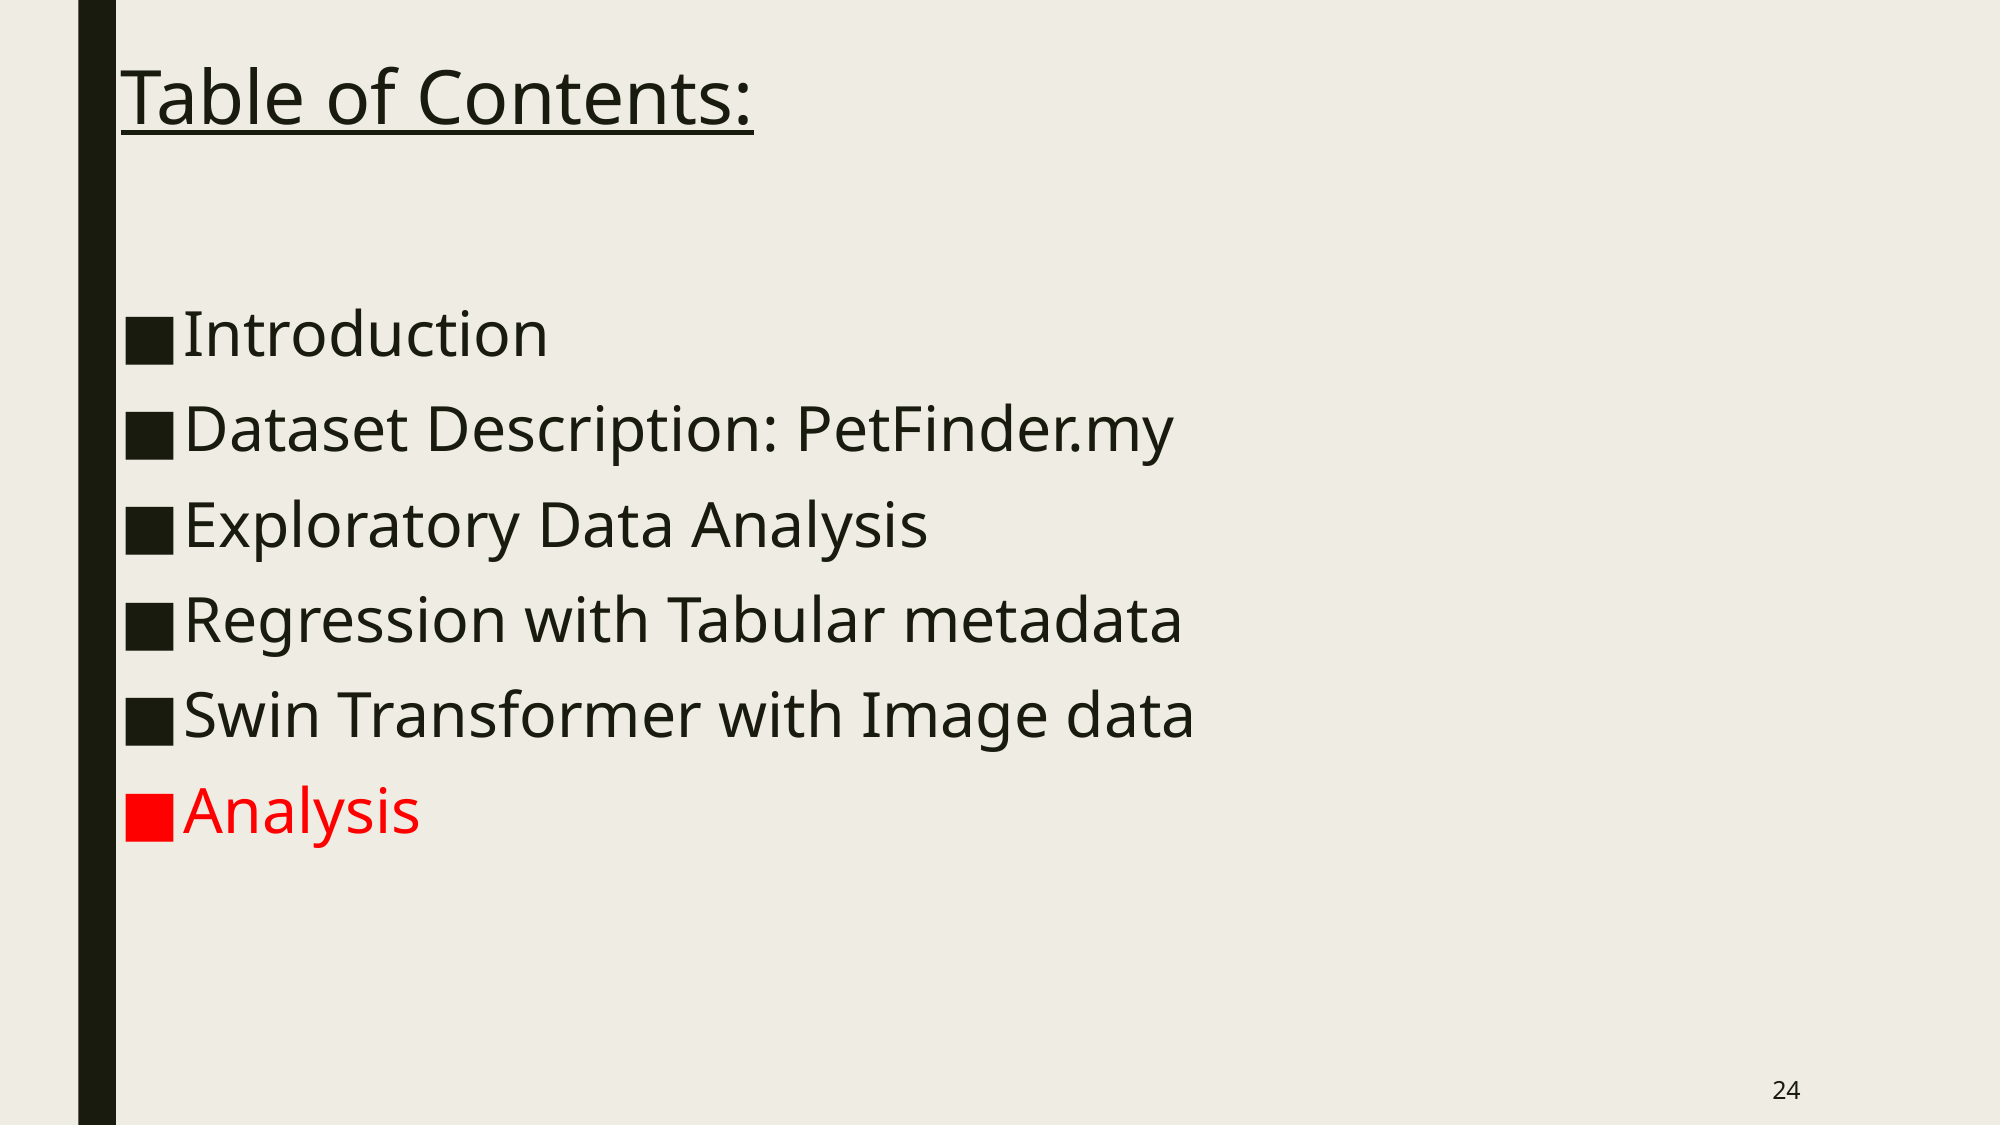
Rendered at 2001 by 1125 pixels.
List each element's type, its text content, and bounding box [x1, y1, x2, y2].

title Table of Contents: [105, 52, 1895, 240]
slide_number 24 [1553, 1058, 1816, 1125]
list Introduction Dataset Description: PetFinder.my Exploratory Data Analysis Regression with Tabular metadata Swin Transformer with Image data Analysis [105, 292, 1895, 1014]
